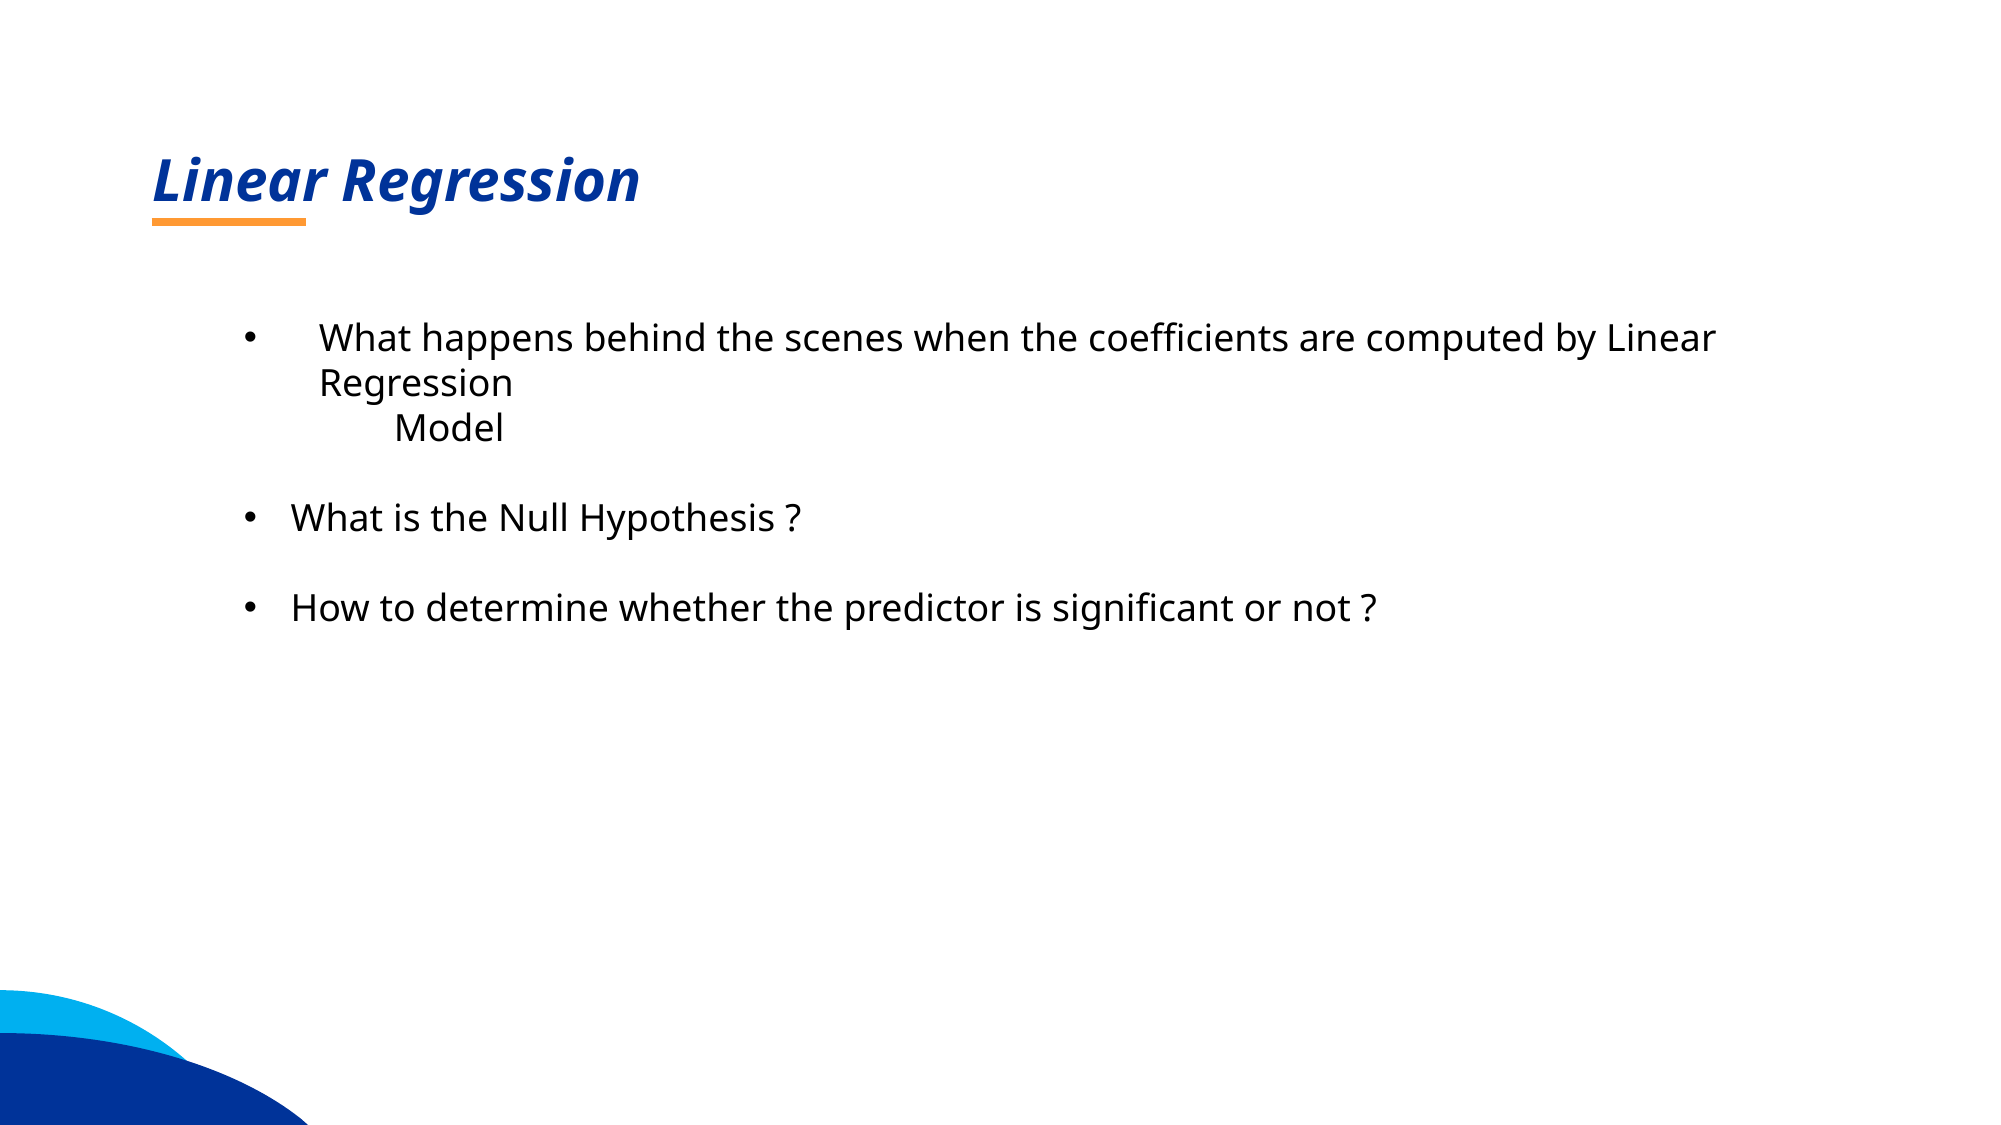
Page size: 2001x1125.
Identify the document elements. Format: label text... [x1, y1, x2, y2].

text_box Linear Regression [138, 135, 1706, 221]
text_box What happens behind the scenes when the coefficients are computed by Linear Regression Model What is the Null Hypothesis ? How to determine whether the predictor is significant or not ? [228, 306, 1828, 727]
